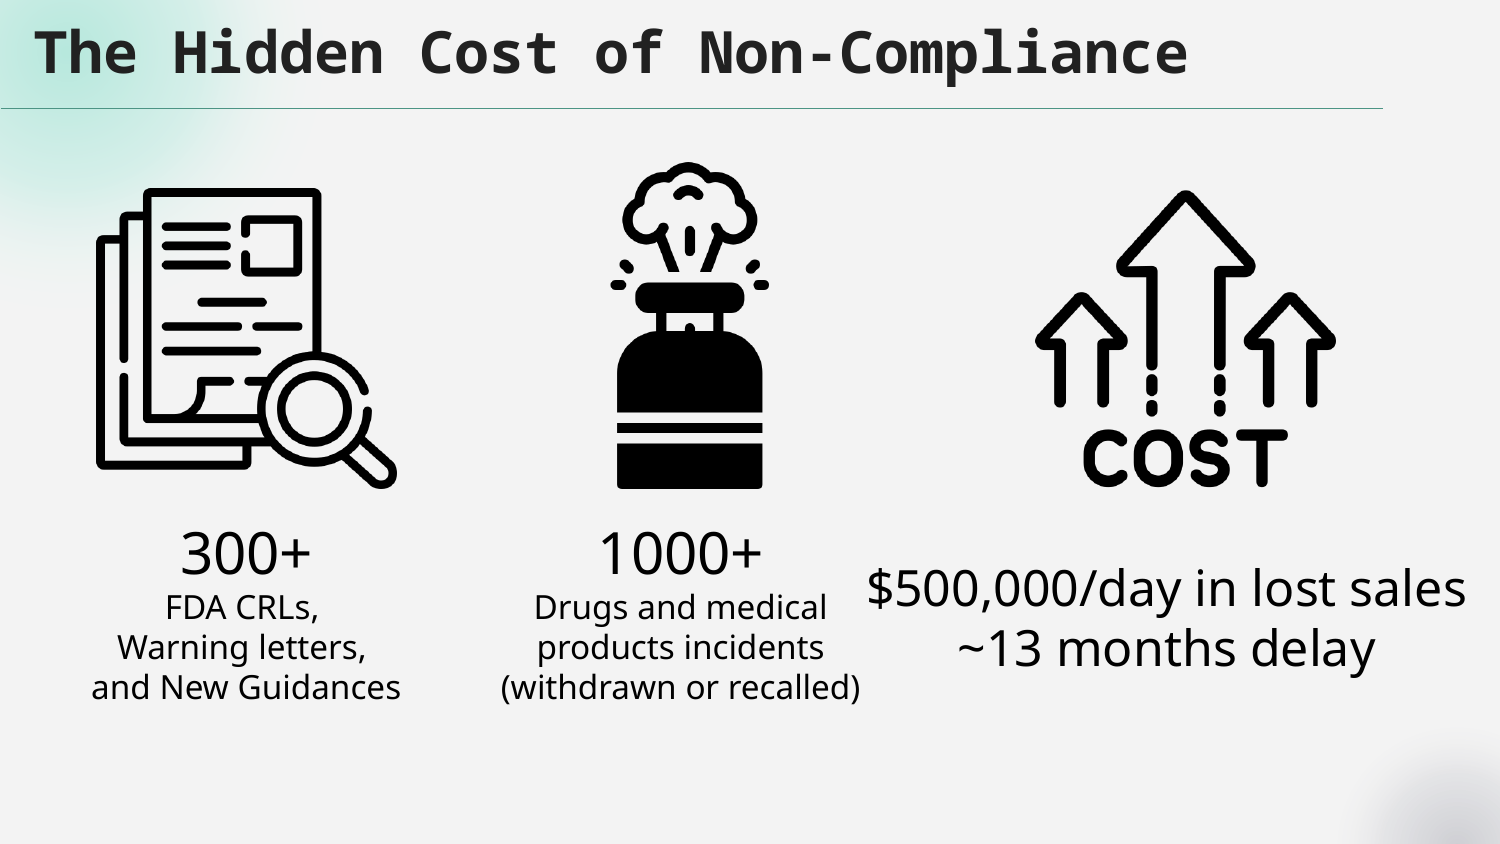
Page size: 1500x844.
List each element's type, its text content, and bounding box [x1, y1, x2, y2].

text_box 1000+ Drugs and medical products incidents (withdrawn or recalled) [480, 508, 881, 714]
title The Hidden Cost of Non-Compliance [18, 116, 1373, 121]
picture [1035, 188, 1336, 489]
picture [96, 188, 397, 489]
text_box $500,000/day in lost sales ~13 months delay [833, 549, 1500, 684]
title The Hidden Cost of Non-Compliance [18, 0, 1373, 107]
text_box 300+ FDA CRLs, Warning letters, and New Guidances [76, 508, 417, 714]
picture [526, 161, 854, 489]
